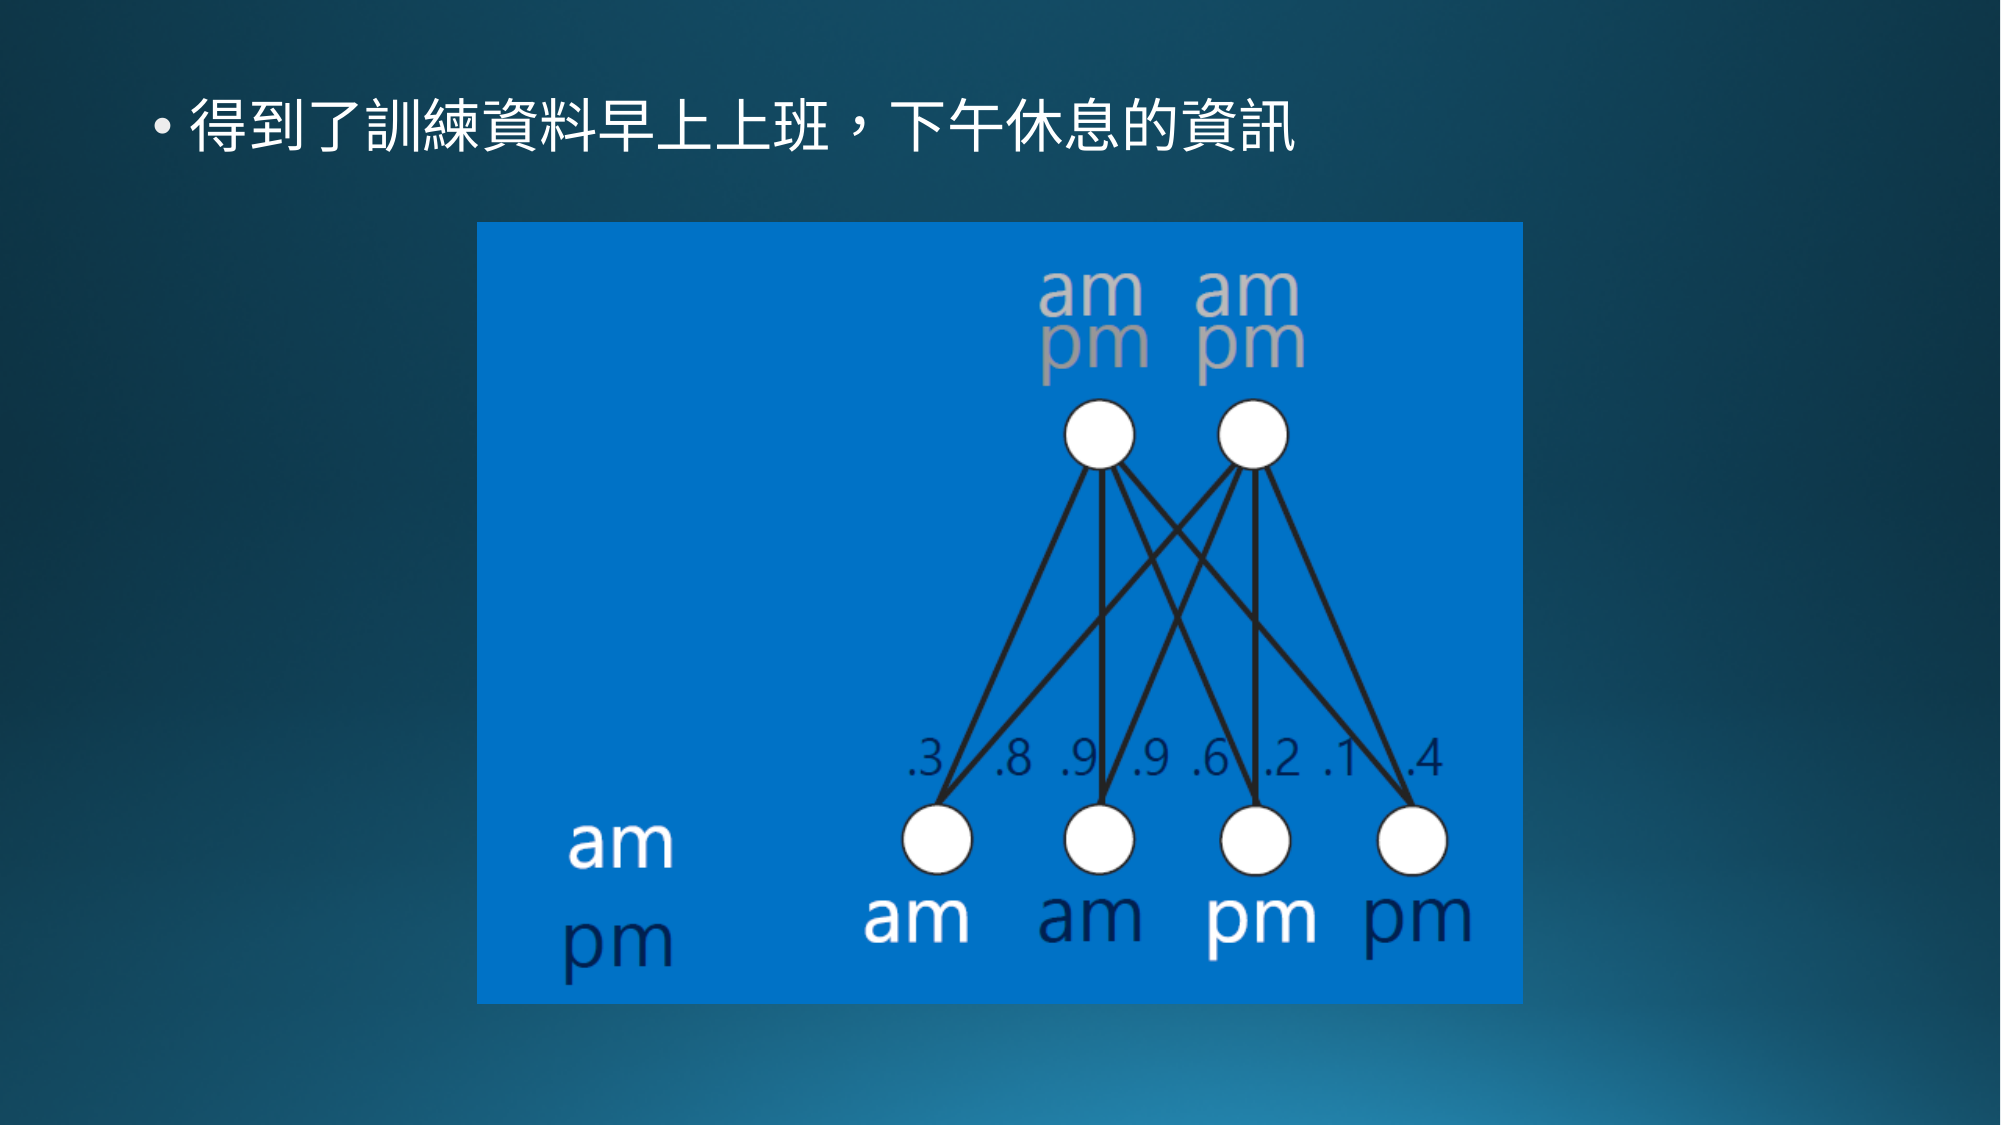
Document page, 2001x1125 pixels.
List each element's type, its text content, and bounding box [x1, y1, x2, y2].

list 得到了訓練資料早上上班，下午休息的資訊 [137, 90, 1863, 1014]
picture [0, 0, 2001, 1125]
